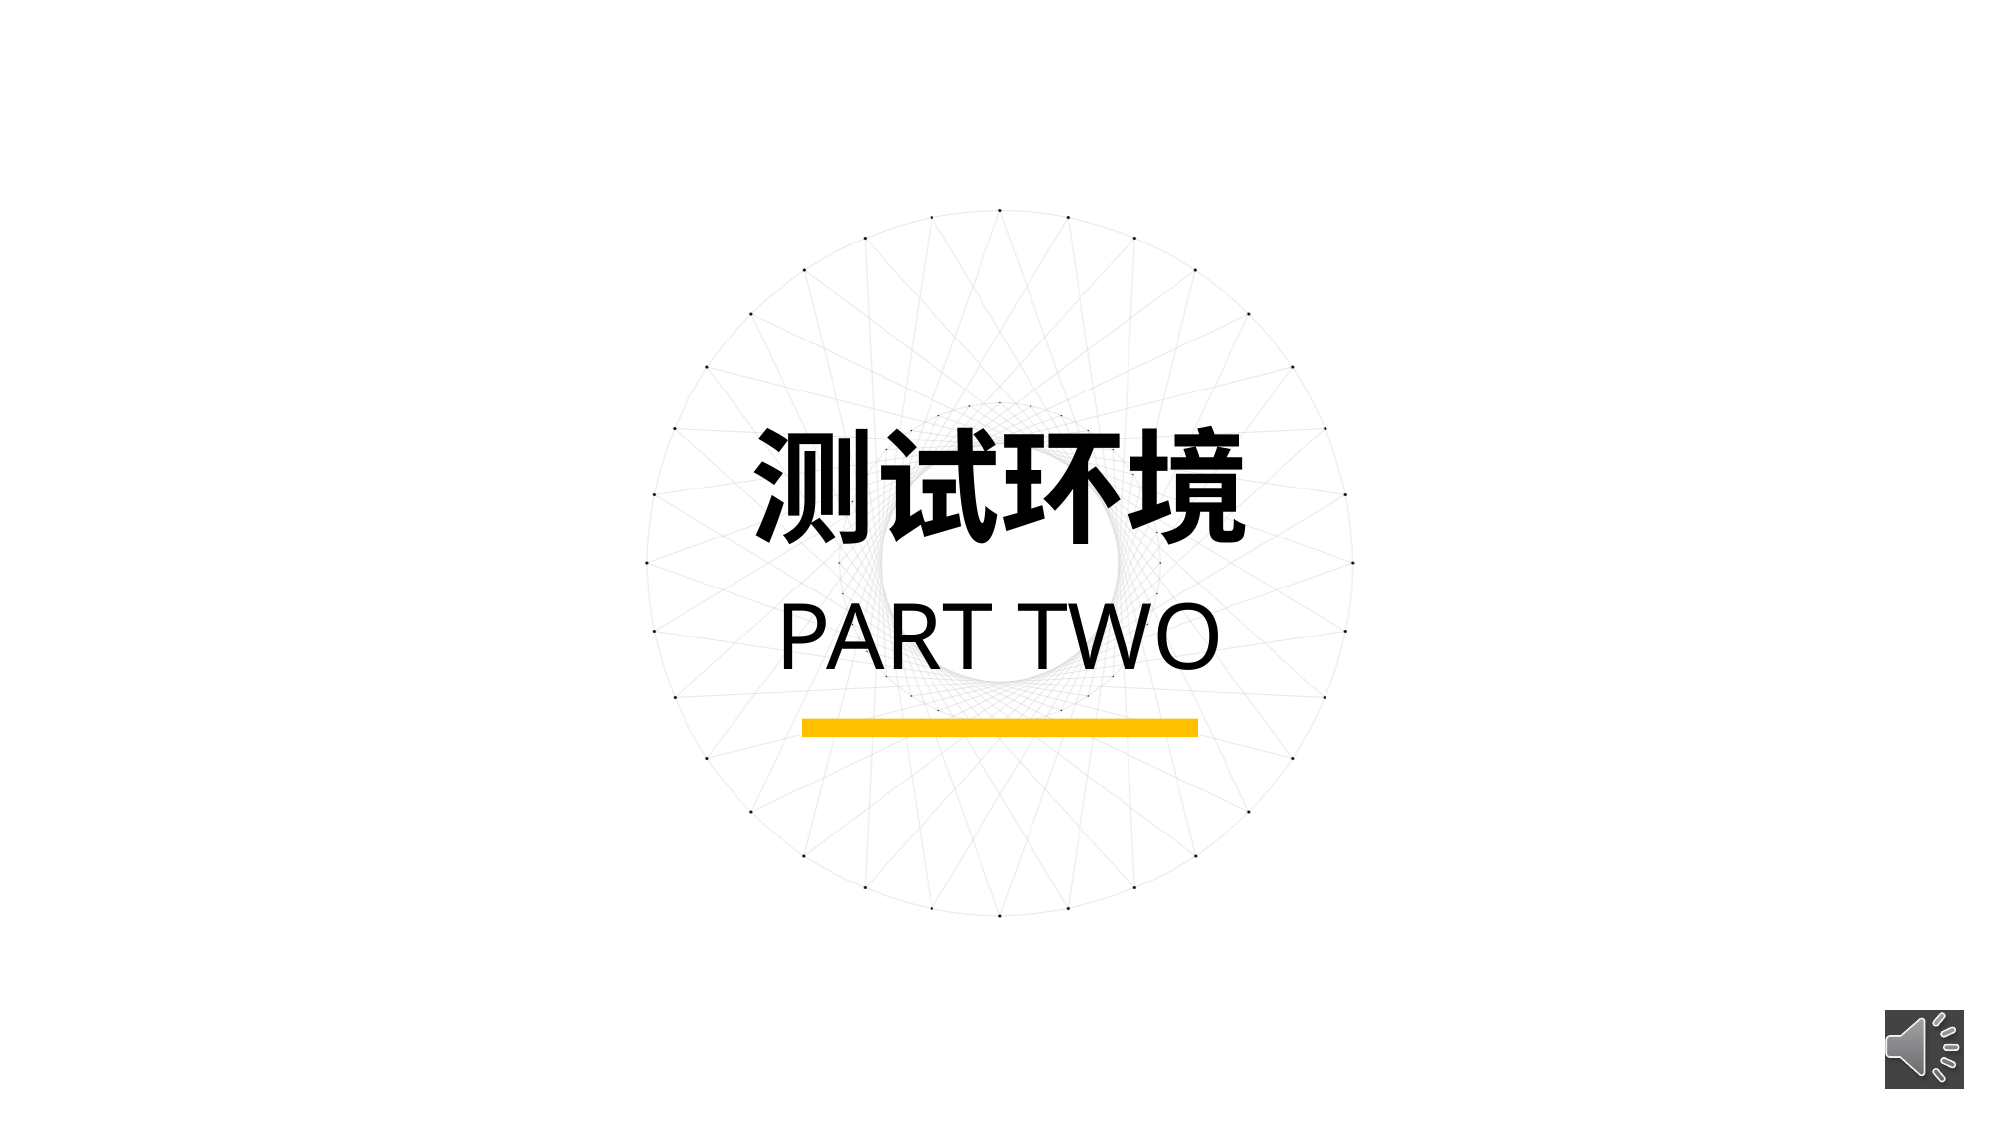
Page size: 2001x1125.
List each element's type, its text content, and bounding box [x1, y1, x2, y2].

text_box [801, 718, 1199, 738]
picture [1884, 1009, 1965, 1090]
list 测试环境 [381, 404, 1619, 581]
picture [663, 699, 1348, 932]
picture [672, 193, 1339, 404]
list PART TWO [381, 581, 1619, 699]
